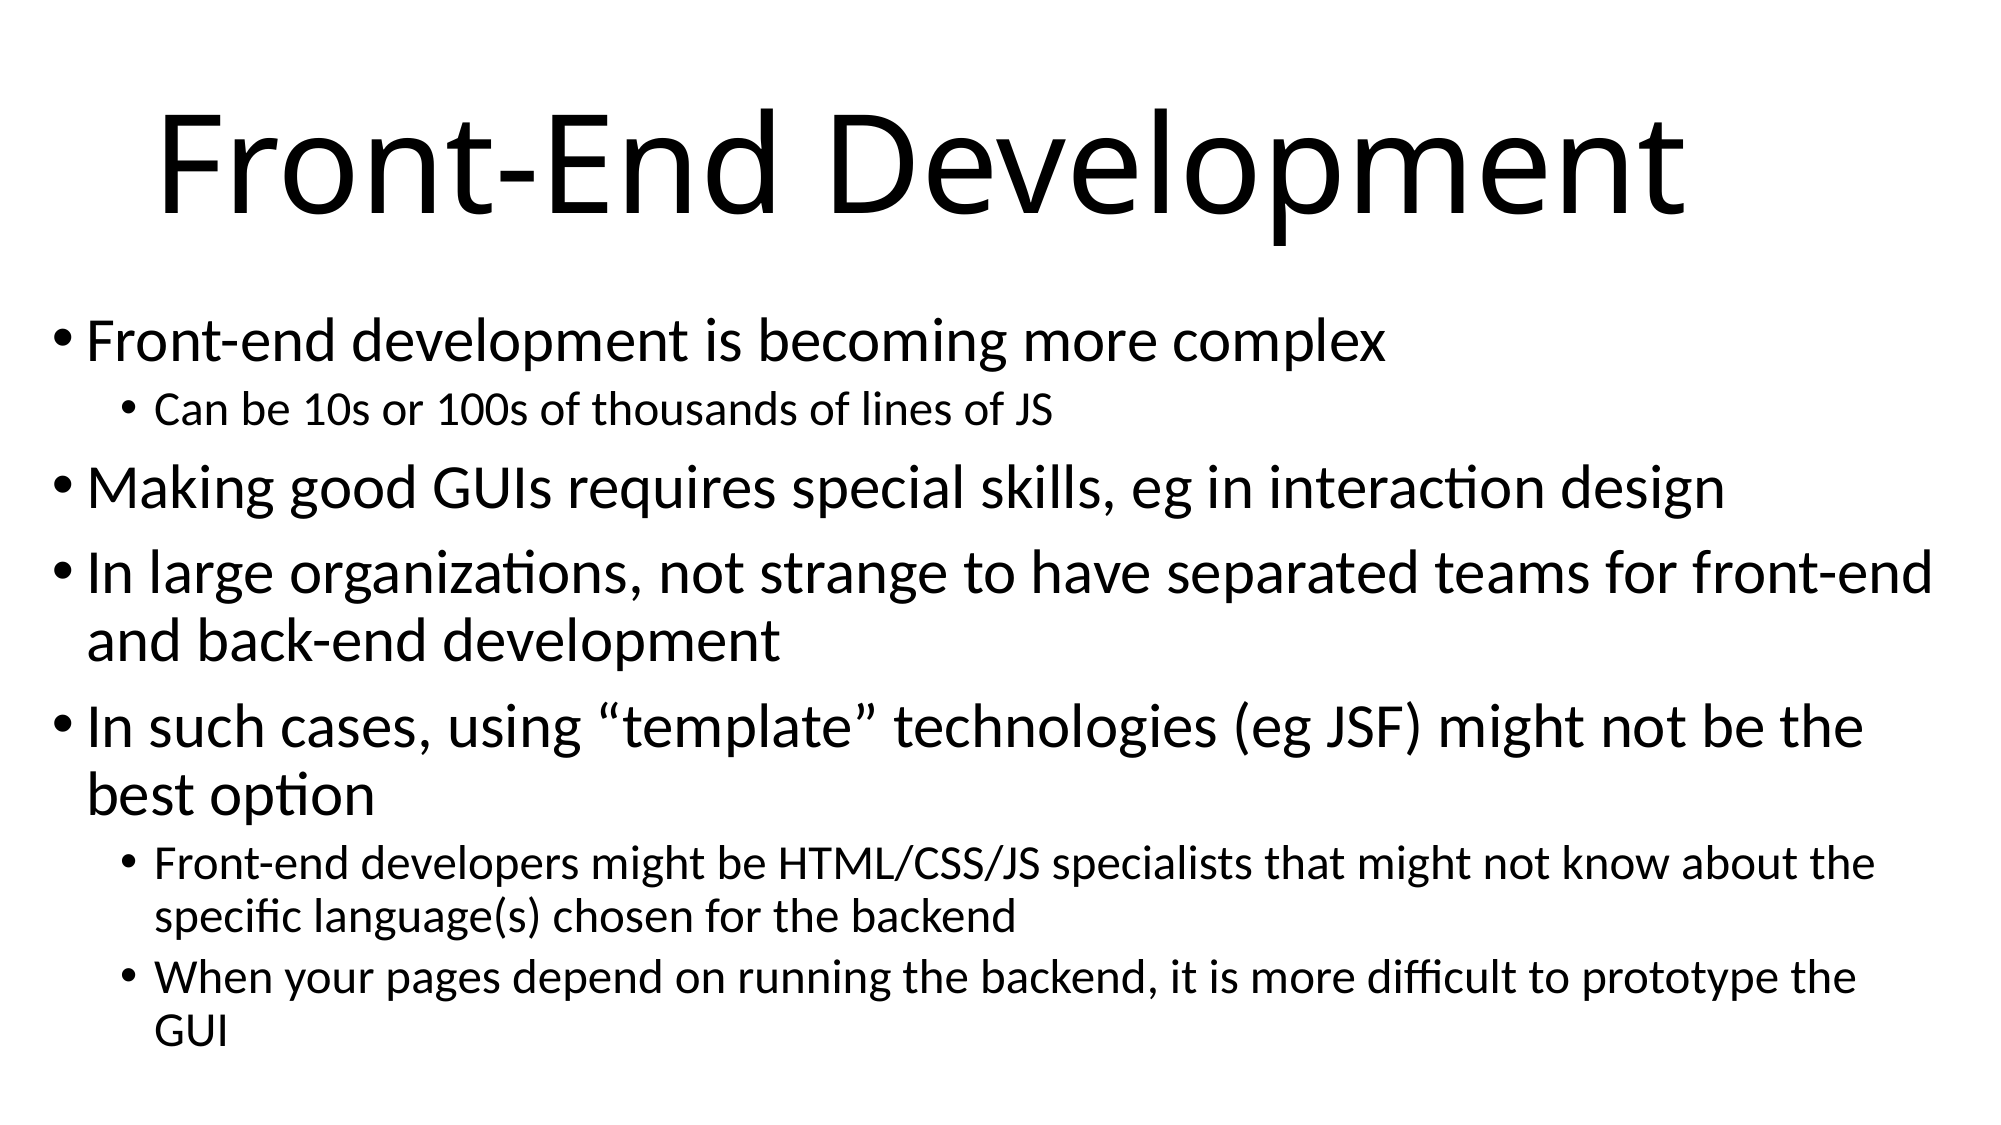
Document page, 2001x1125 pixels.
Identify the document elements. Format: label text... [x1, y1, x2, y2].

title Front-End Development [137, 59, 1863, 278]
list Front-end development is becoming more complex Can be 10s or 100s of thousands of lines of JS Making good GUIs requires special skills, eg in interaction design In large organizations, not strange to have separated teams for front-end and back-end development In such cases, using “template” technologies (eg JSF) might not be the best option Front-end developers might be HTML/CSS/JS specialists that might not know about the specific language(s) chosen for the backend When your pages depend on running the backend, it is more difficult to prototype the GUI [36, 299, 1959, 1072]
